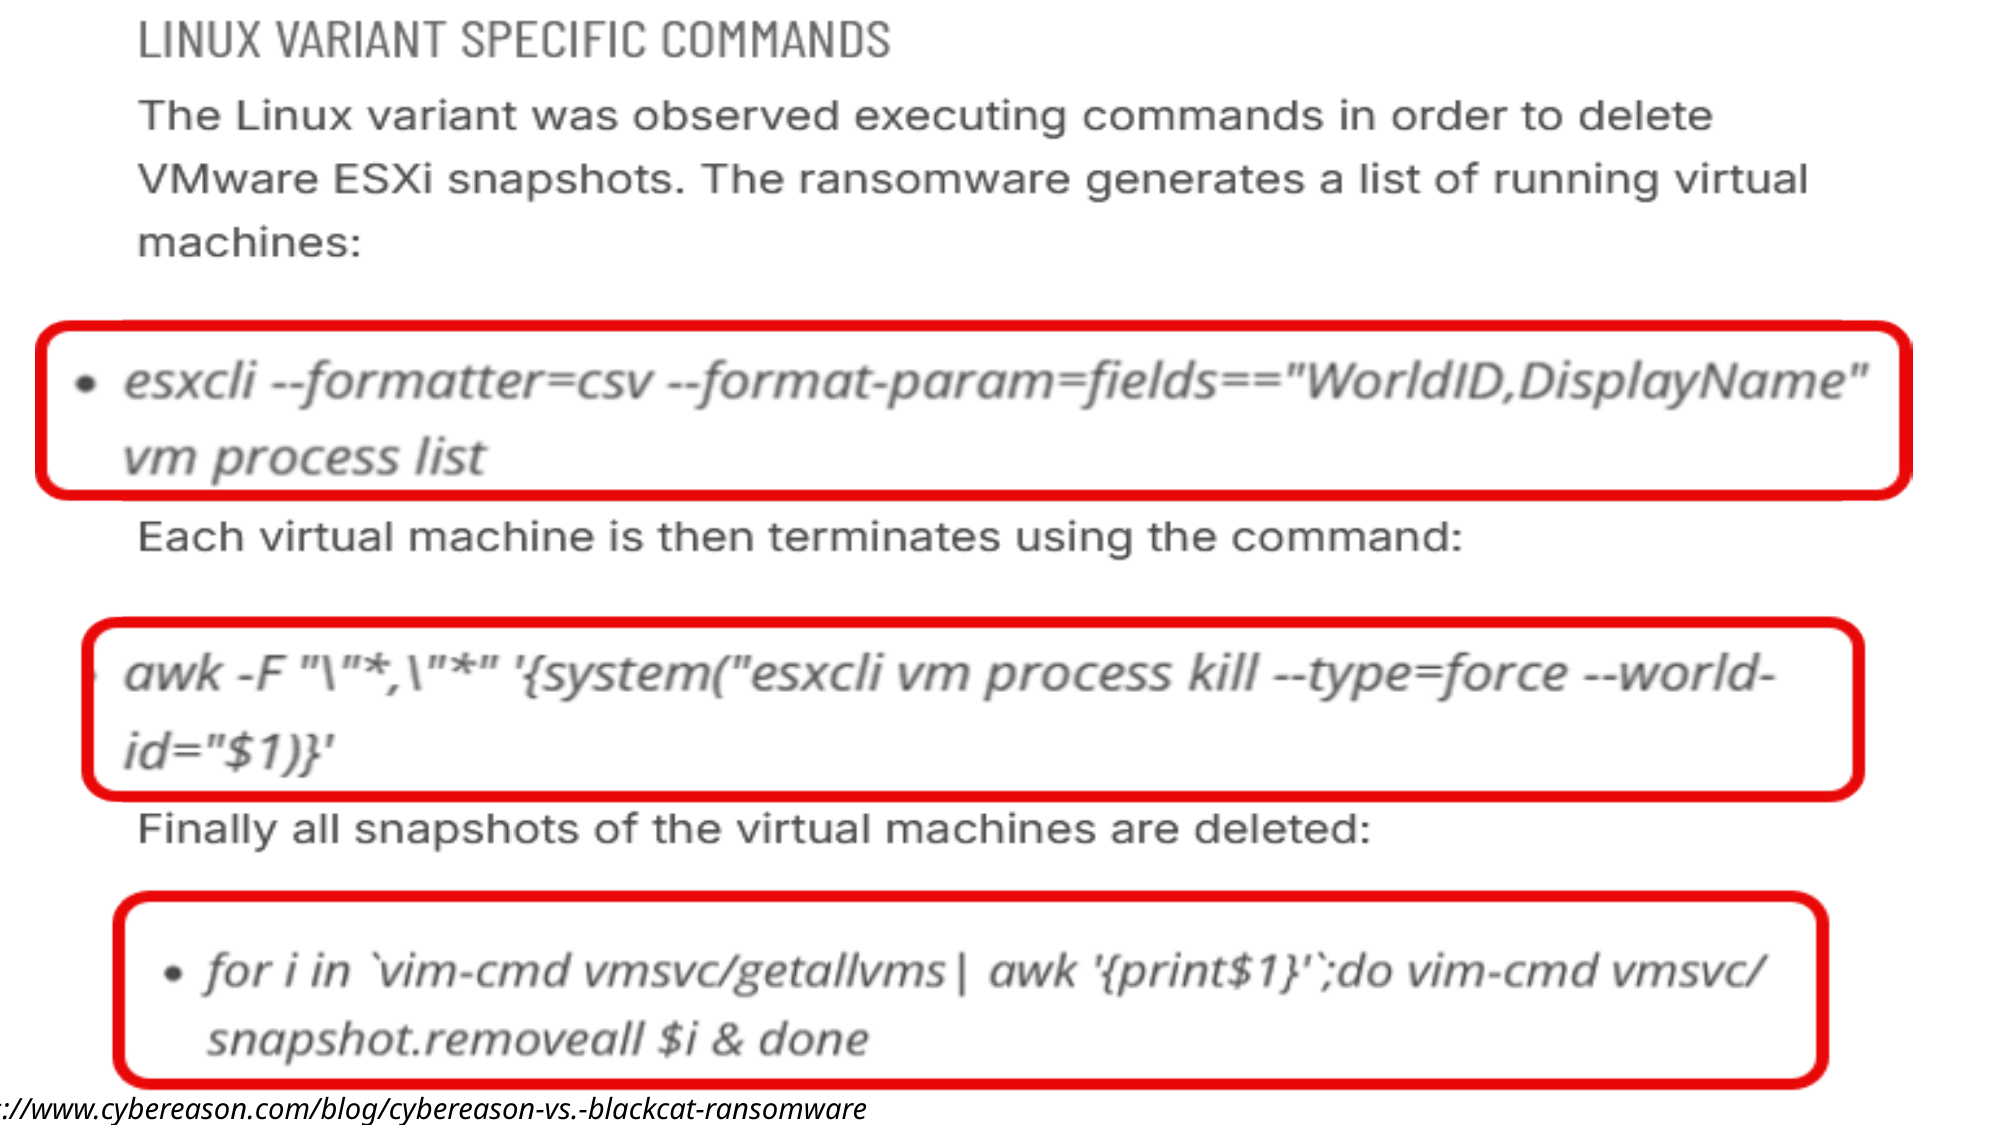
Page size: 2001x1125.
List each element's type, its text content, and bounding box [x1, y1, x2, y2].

picture [35, 0, 1913, 1095]
text_box https://www.cybereason.com/blog/cybereason-vs.-blackcat-ransomware [0, 1082, 883, 1125]
